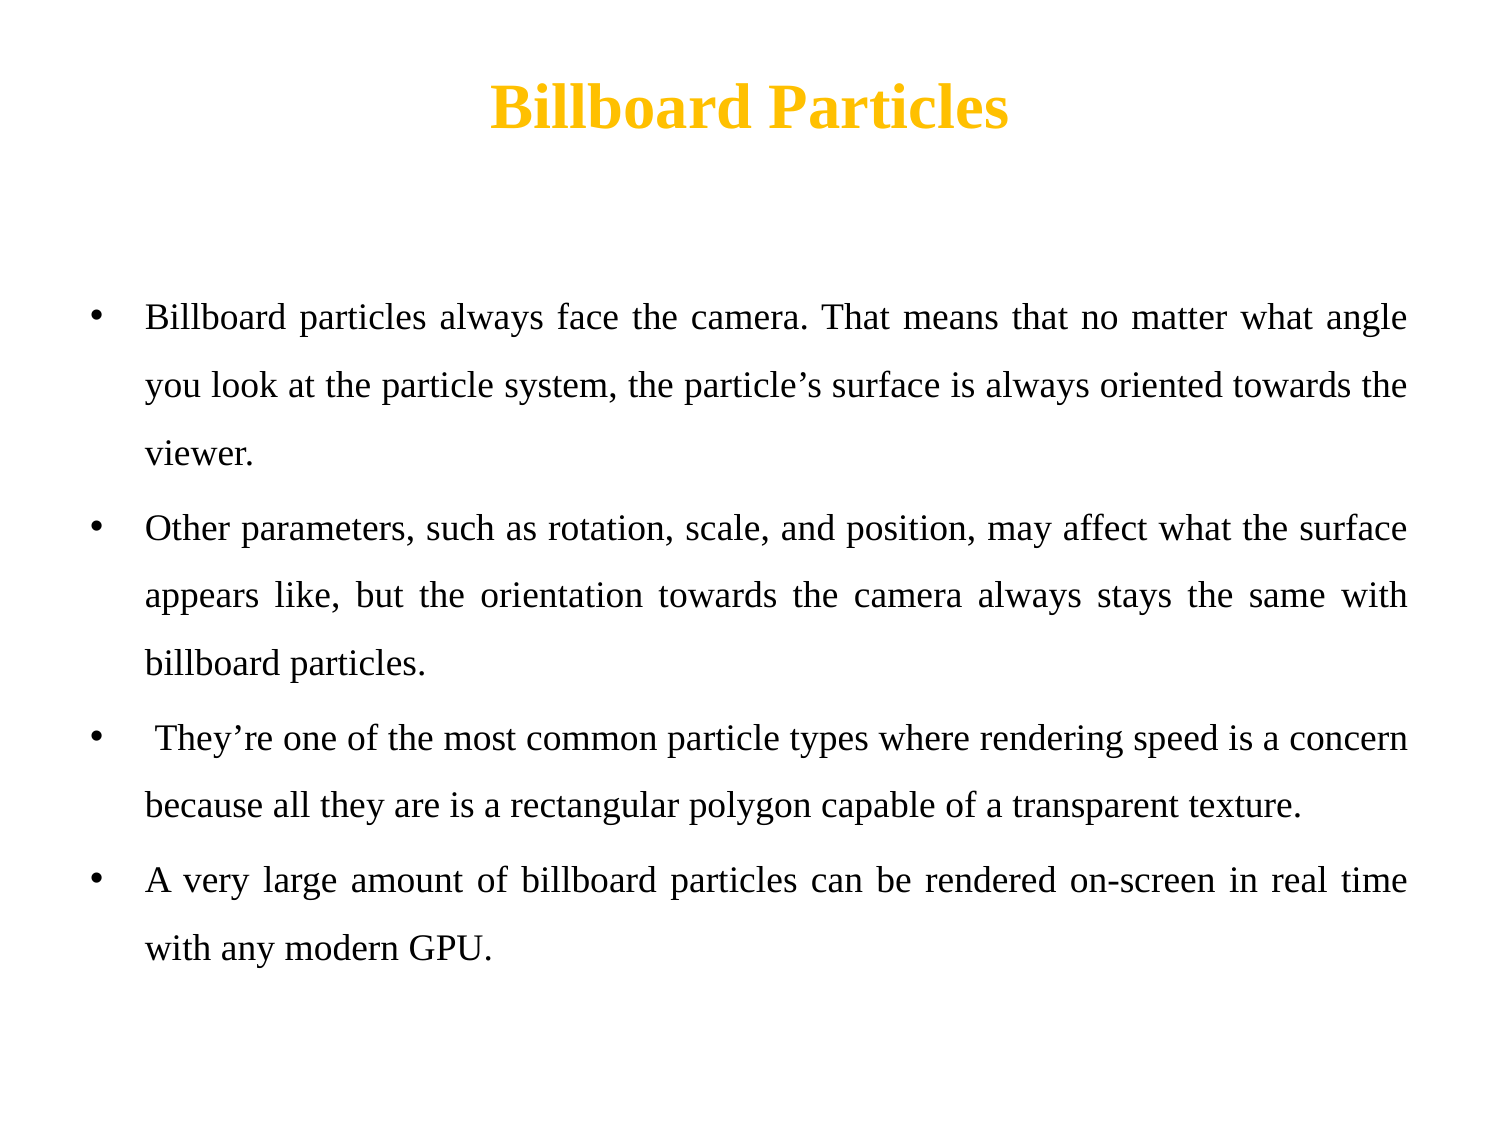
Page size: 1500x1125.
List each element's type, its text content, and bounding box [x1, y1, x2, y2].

title Billboard Particles [75, 56, 1425, 244]
list Billboard particles always face the camera. That means that no matter what angle you look at the particle system, the particle’s surface is always oriented towards the viewer. Other parameters, such as rotation, scale, and position, may affect what the surface appears like, but the orientation towards the camera always stays the same with billboard particles. They’re one of the most common particle types where rendering speed is a concern because all they are is a rectangular polygon capable of a transparent texture. A very large amount of billboard particles can be rendered on-screen in real time with any modern GPU. [75, 262, 1425, 1005]
